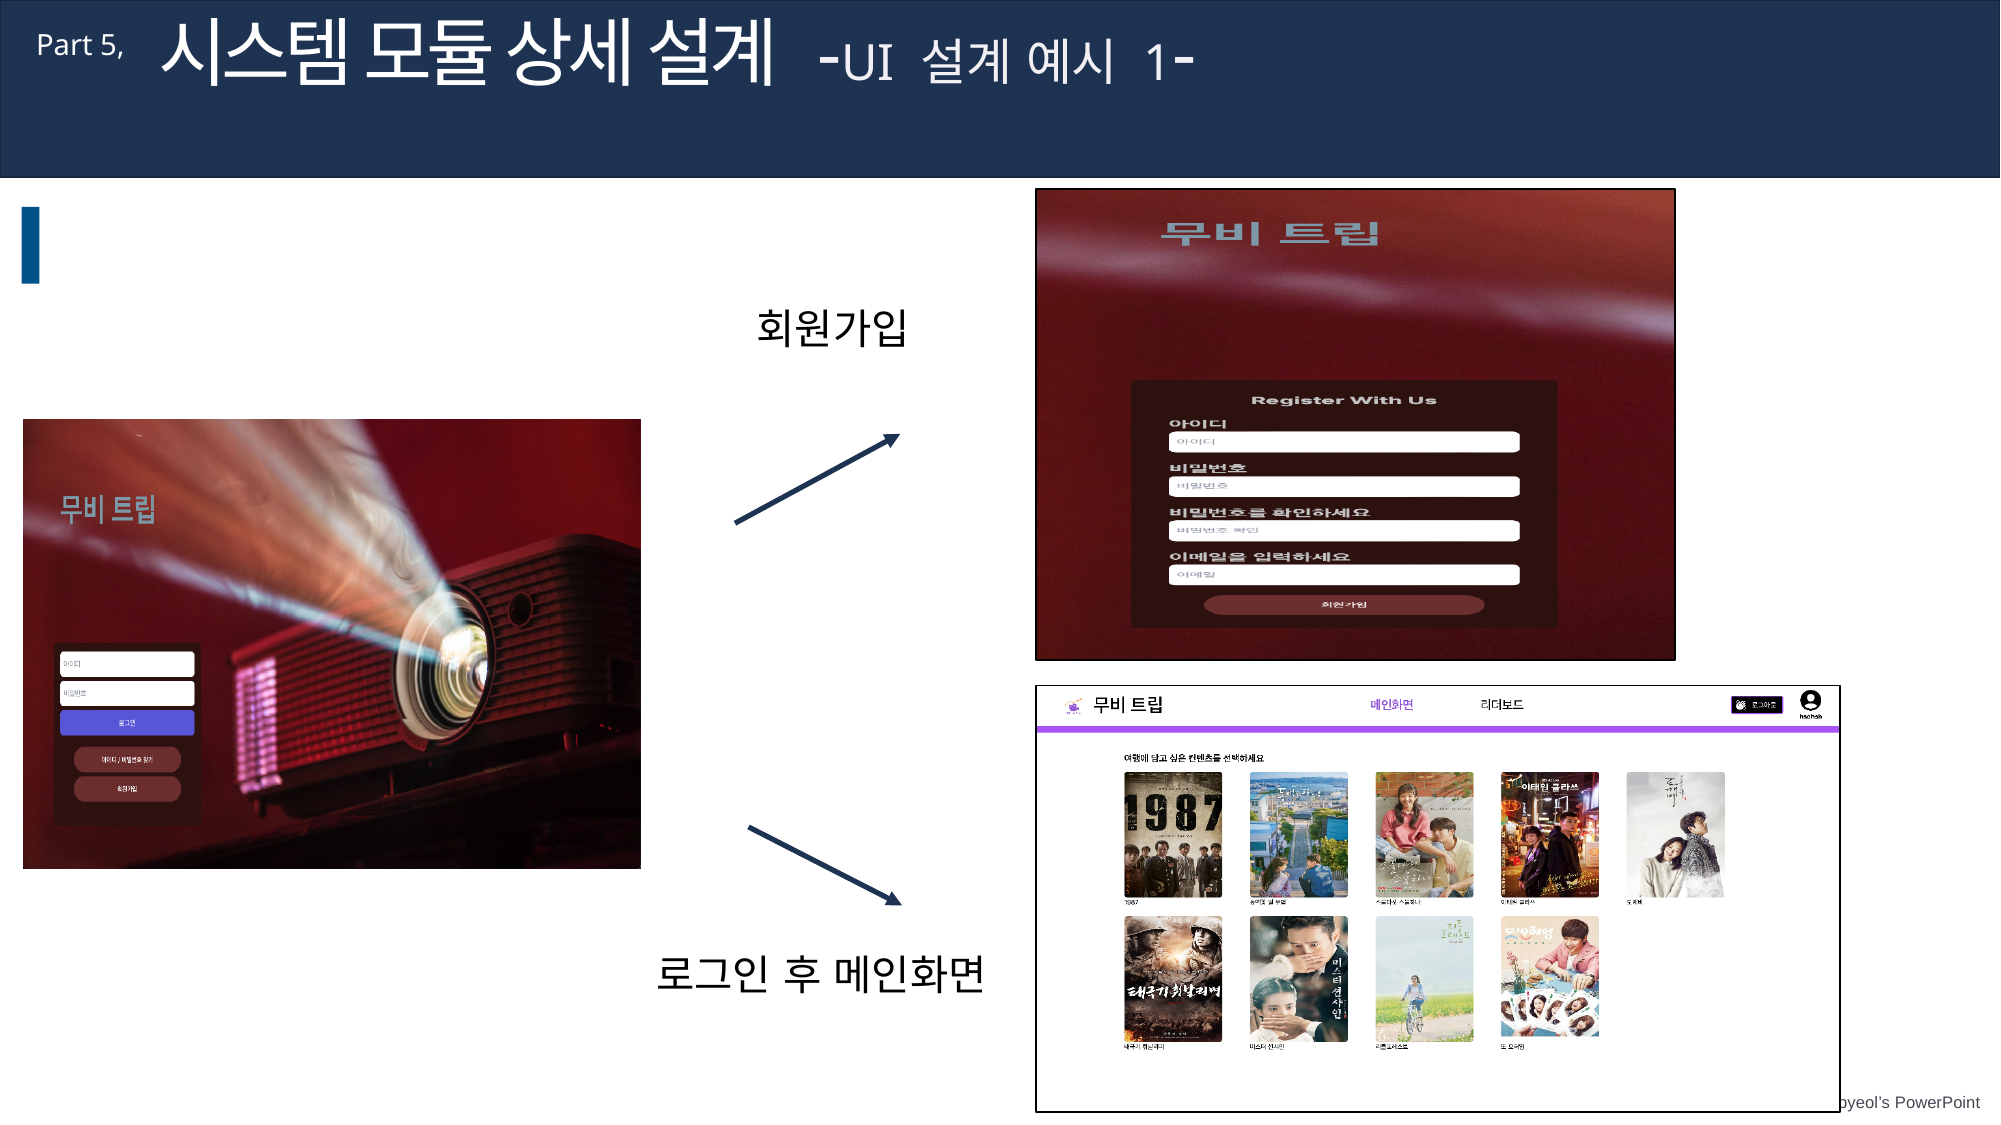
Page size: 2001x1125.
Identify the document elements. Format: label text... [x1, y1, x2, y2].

text_box 시스템 모듈 상세 설계 -UI 설계 예시 1- [143, 0, 2000, 103]
text_box [21, 206, 40, 285]
text_box 로그인 후 메인화면 [641, 941, 1036, 1007]
picture [22, 419, 641, 869]
text_box [0, 0, 2000, 178]
text_box Part 5, [21, 19, 148, 70]
text_box 회원가입 [740, 295, 970, 361]
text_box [748, 826, 902, 906]
picture [1036, 189, 1675, 660]
picture [1036, 686, 1840, 1112]
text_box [734, 433, 901, 524]
